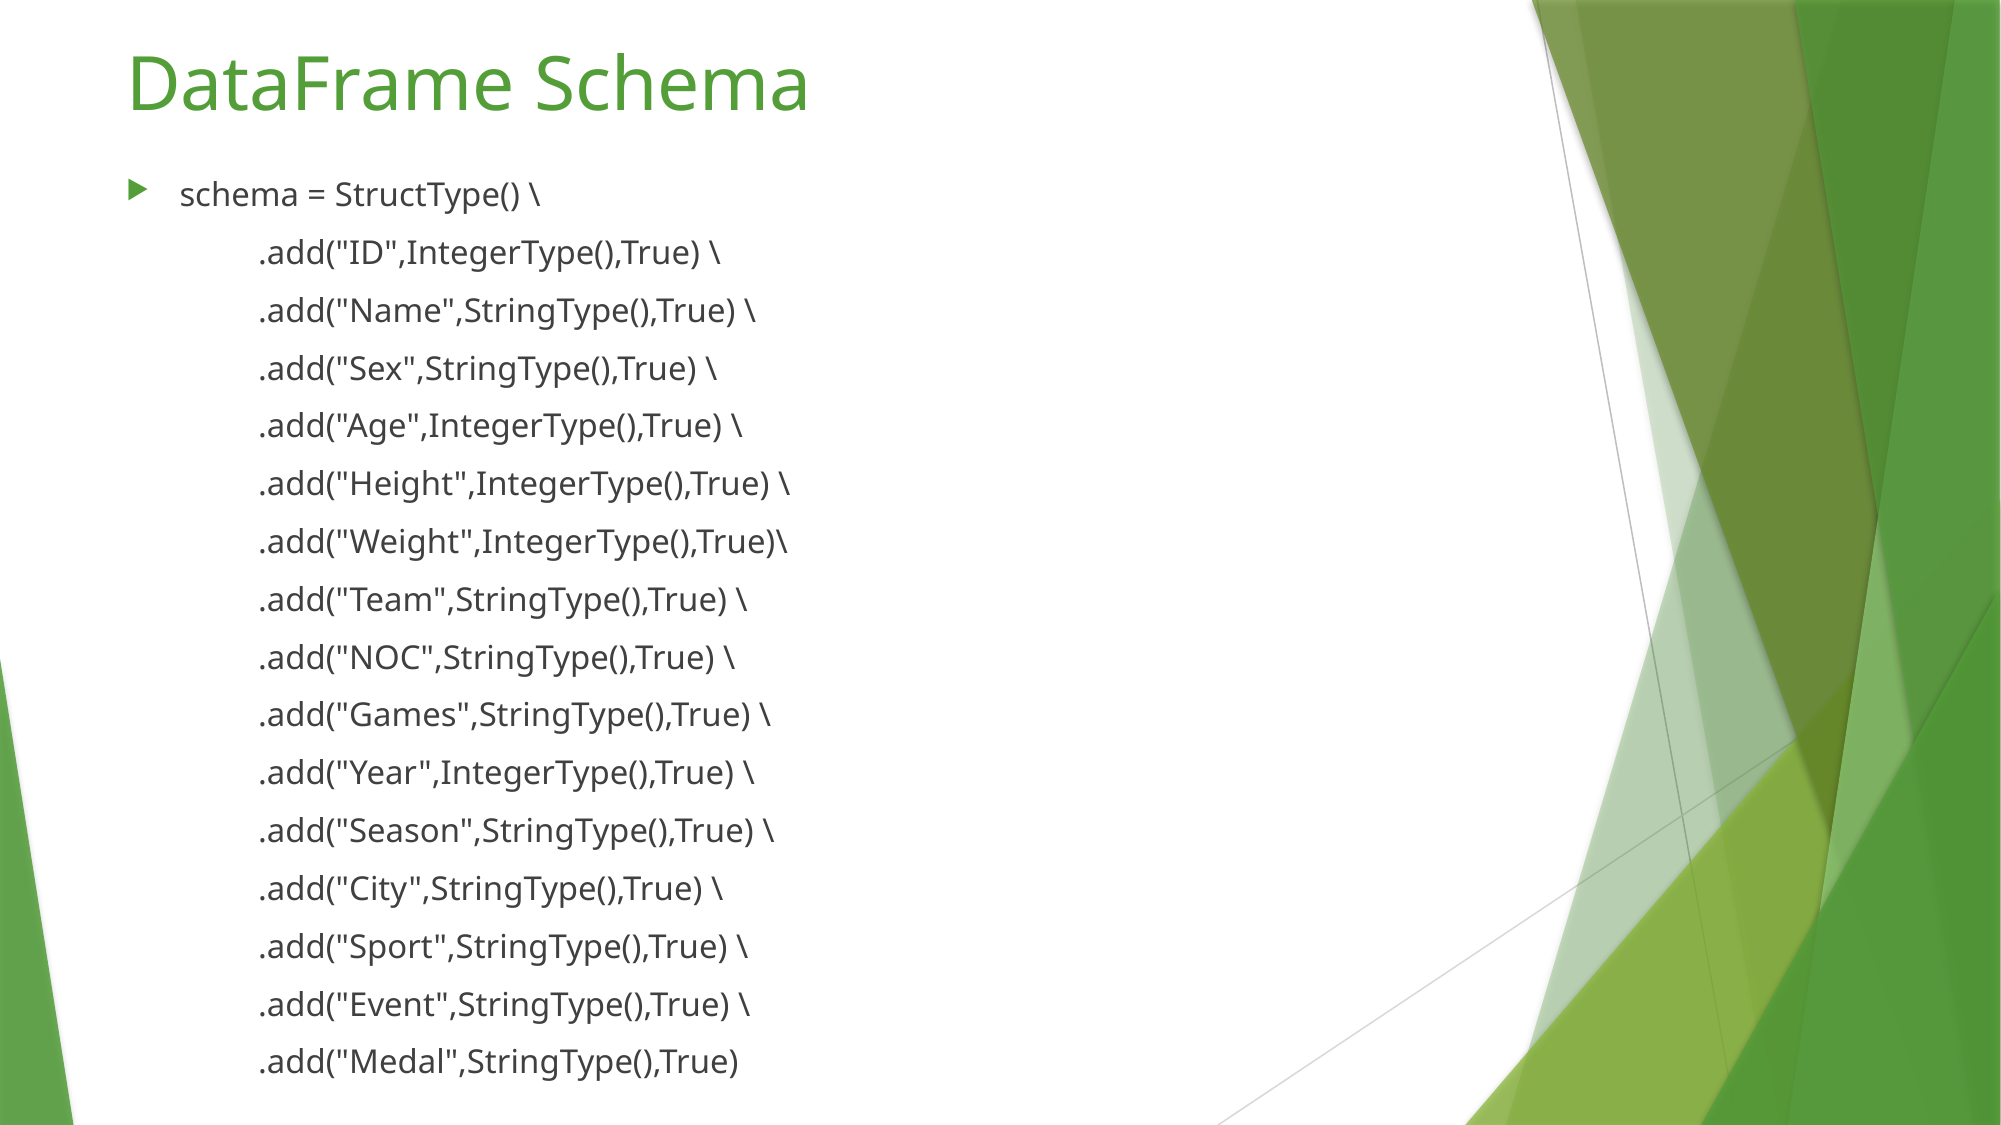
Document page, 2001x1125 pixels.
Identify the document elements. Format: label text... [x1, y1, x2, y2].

list schema = StructType() \ .add("ID",IntegerType(),True) \ .add("Name",StringType(),True) \ .add("Sex",StringType(),True) \ .add("Age",IntegerType(),True) \ .add("Height",IntegerType(),True) \ .add("Weight",IntegerType(),True)\ .add("Team",StringType(),True) \ .add("NOC",StringType(),True) \ .add("Games",StringType(),True) \ .add("Year",IntegerType(),True) \ .add("Season",StringType(),True) \ .add("City",StringType(),True) \ .add("Sport",StringType(),True) \ .add("Event",StringType(),True) \ .add("Medal",StringType(),True) [111, 166, 1522, 1089]
title DataFrame Schema [111, 27, 1522, 166]
